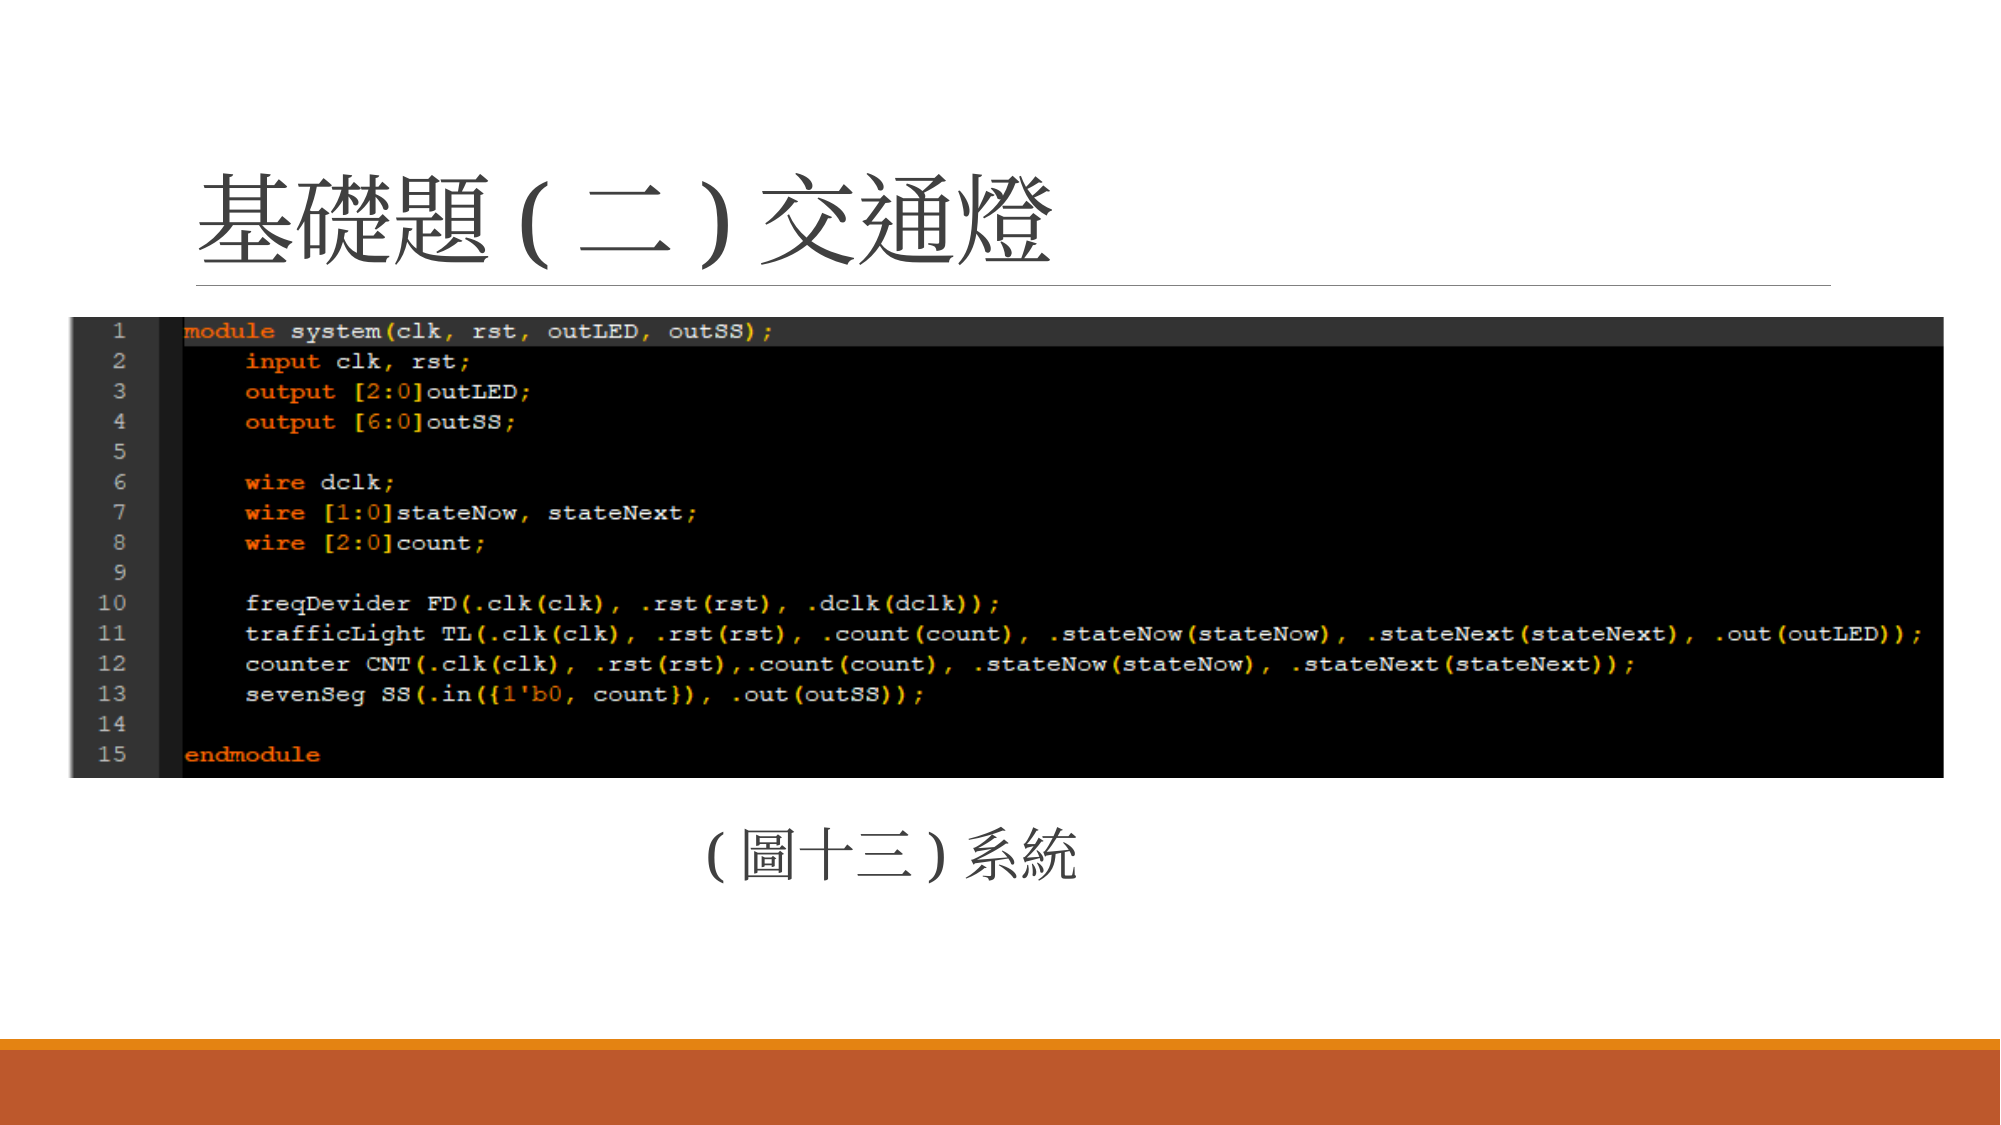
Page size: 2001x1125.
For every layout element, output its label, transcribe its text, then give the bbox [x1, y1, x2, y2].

picture [66, 317, 1945, 778]
text_box (圖十三)系統 [690, 810, 1320, 965]
title 基礎題(二)交通燈 [180, 47, 1830, 285]
